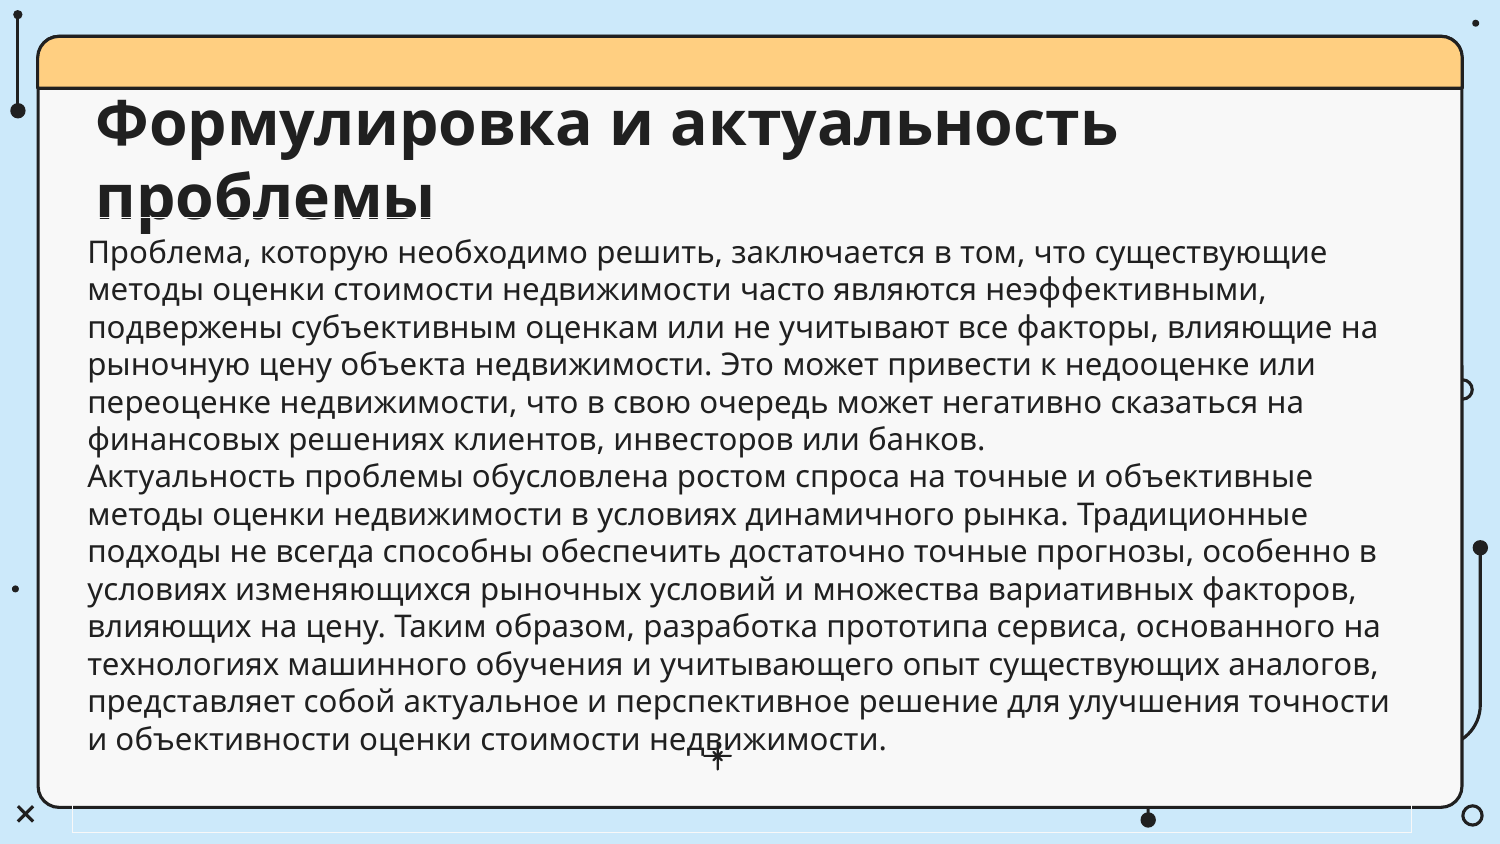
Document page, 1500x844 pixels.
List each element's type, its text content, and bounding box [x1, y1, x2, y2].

subtitle Проблема, которую необходимо решить, заключается в том, что существующие методы оценки стоимости недвижимости часто являются неэффективными, подвержены субъективным оценкам или не учитывают все факторы, влияющие на рыночную цену объекта недвижимости. Это может привести к недооценке или переоценке недвижимости, что в свою очередь может негативно сказаться на финансовых решениях клиентов, инвесторов или банков. Актуальность проблемы обусловлена ростом спроса на точные и объективные методы оценки недвижимости в условиях динамичного рынка. Традиционные подходы не всегда способны обеспечить достаточно точные прогнозы, особенно в условиях изменяющихся рыночных условий и множества вариативных факторов, влияющих на цену. Таким образом, разработка прототипа сервиса, основанного на технологиях машинного обучения и учитывающего опыт существующих аналогов, представляет собой актуальное и перспективное решение для улучшения точности и объективности оценки стоимости недвижимости. [72, 217, 1412, 833]
title Формулировка и актуальность проблемы [80, 24, 1403, 217]
